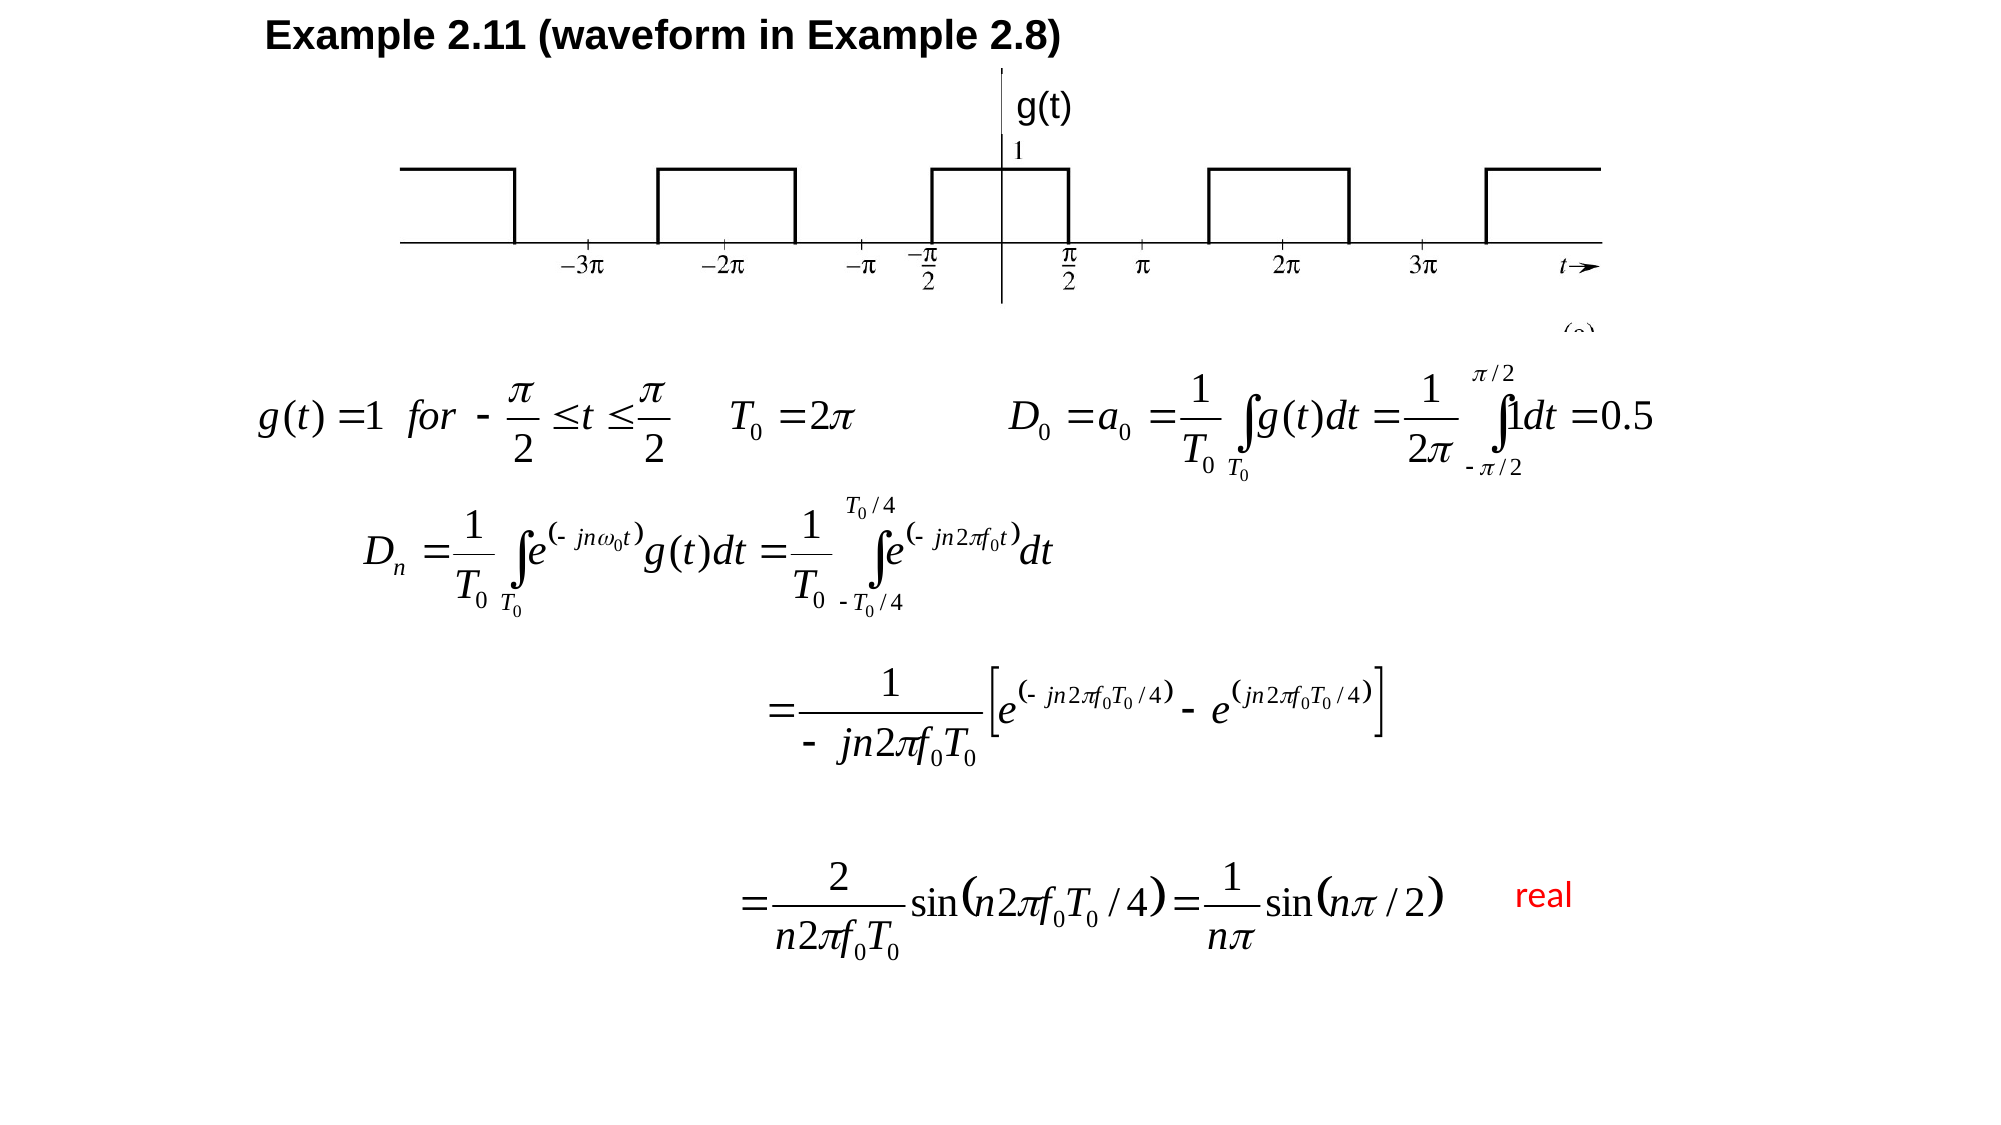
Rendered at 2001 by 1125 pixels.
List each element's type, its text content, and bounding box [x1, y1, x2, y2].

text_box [758, 655, 1388, 777]
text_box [731, 849, 1445, 970]
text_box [355, 487, 1063, 626]
text_box Example 2.11 (waveform in Example 2.8) [249, 0, 1388, 80]
text_box real [1500, 862, 1588, 923]
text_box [249, 362, 678, 472]
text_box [399, 68, 1603, 332]
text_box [1000, 351, 1659, 490]
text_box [724, 387, 867, 451]
